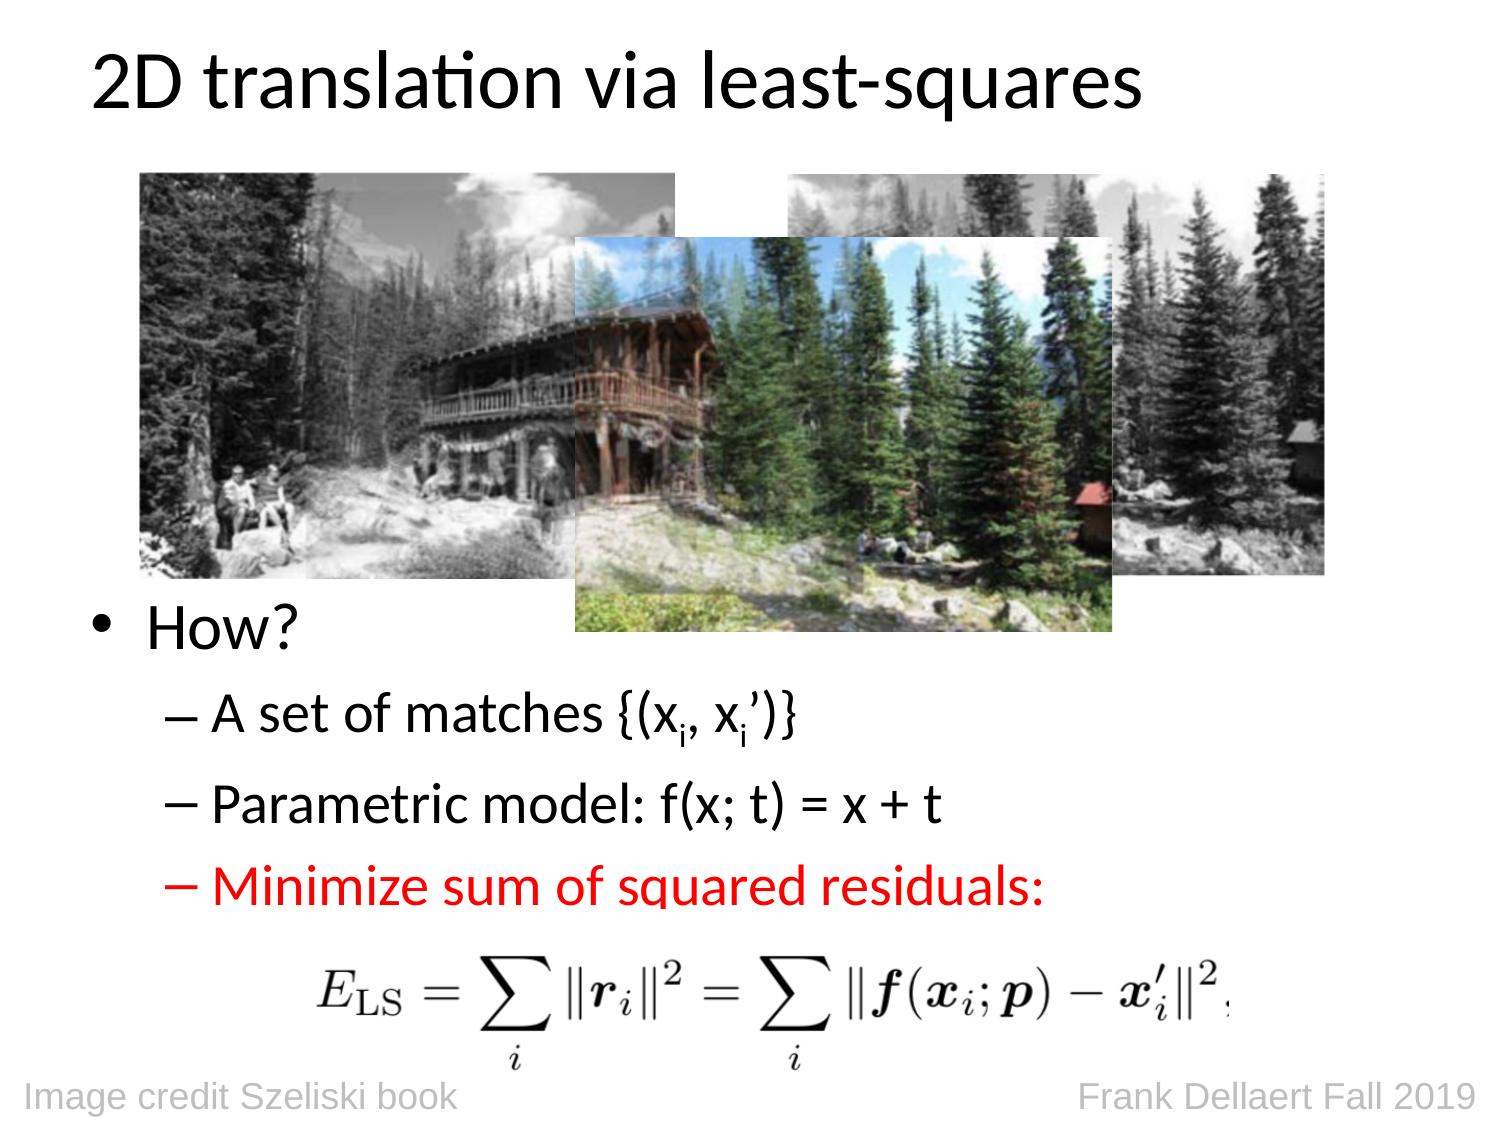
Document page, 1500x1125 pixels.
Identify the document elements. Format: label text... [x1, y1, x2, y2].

picture [112, 158, 1351, 632]
text_box Image credit Szeliski book [8, 1064, 473, 1125]
list How? A set of matches {(xi, xi’)} Parametric model: f(x; t) = x + t Minimize sum of squared residuals: [74, 574, 1426, 926]
title 2D translation via least-squares [74, 0, 1426, 151]
picture [271, 909, 1229, 1075]
